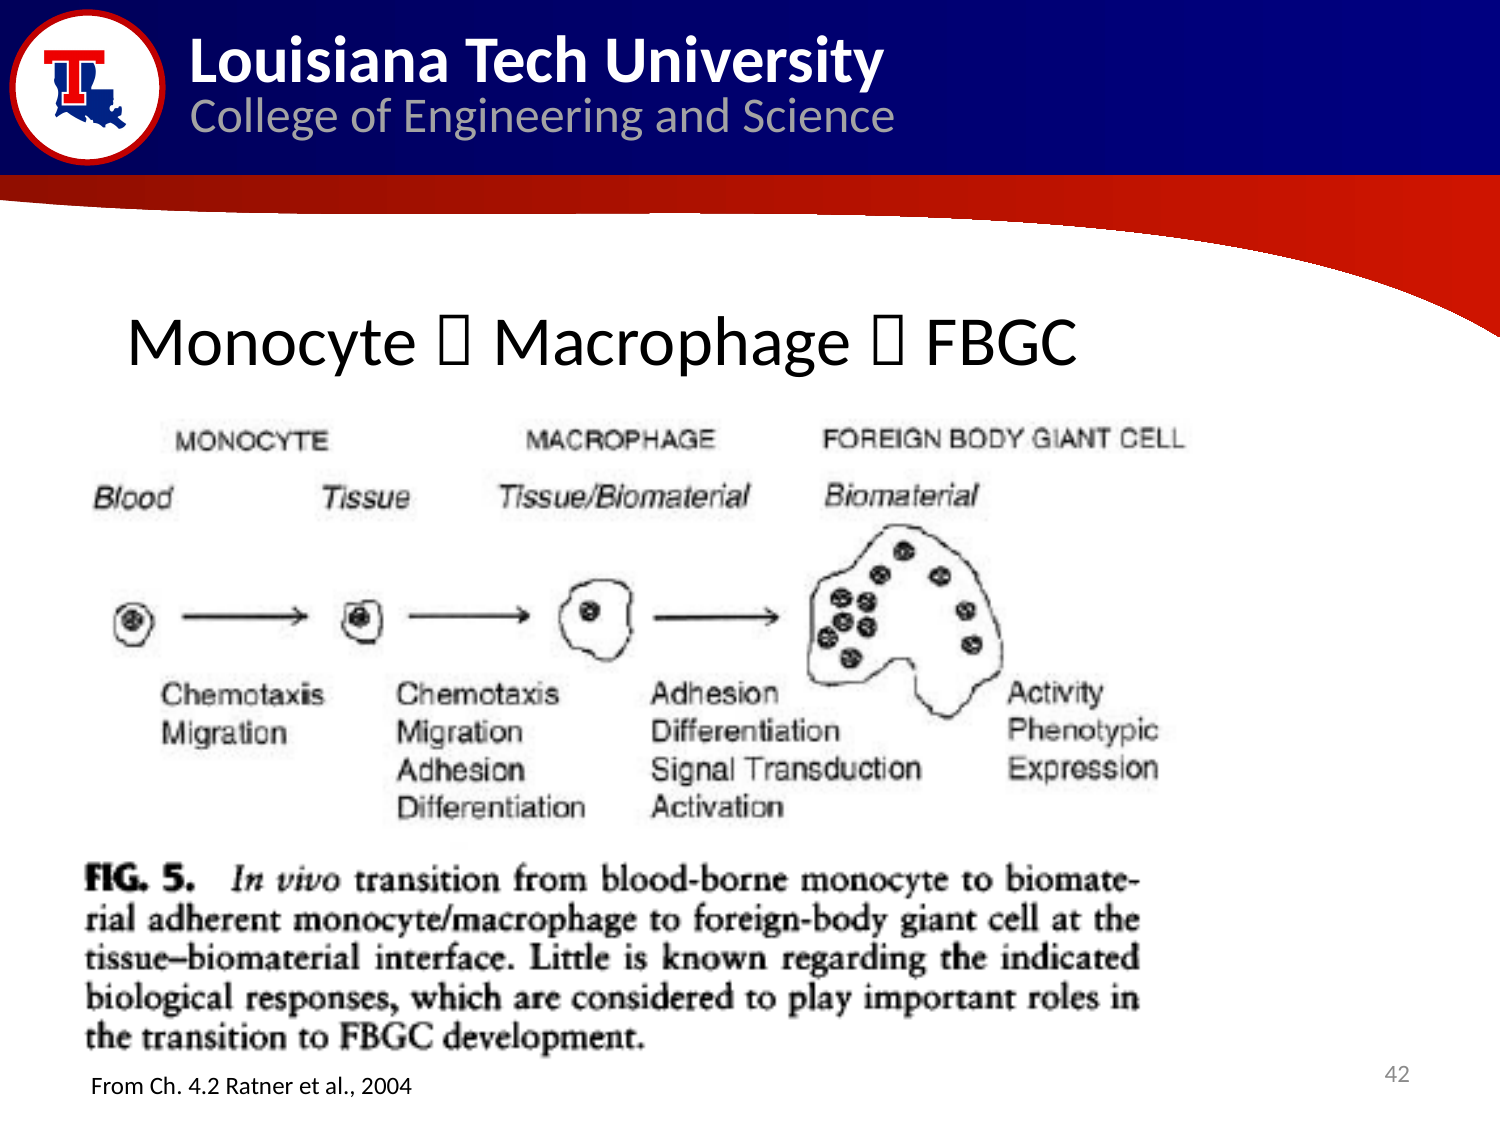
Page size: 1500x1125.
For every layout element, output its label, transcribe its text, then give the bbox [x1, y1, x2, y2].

title Monocyte  Macrophage  FBGC [37, 347, 1168, 388]
slide_number 42 [1074, 1042, 1425, 1103]
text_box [0, 0, 1500, 338]
text_box From Ch. 4.2 Ratner et al., 2004 [76, 1072, 539, 1108]
picture [74, 412, 1201, 1065]
